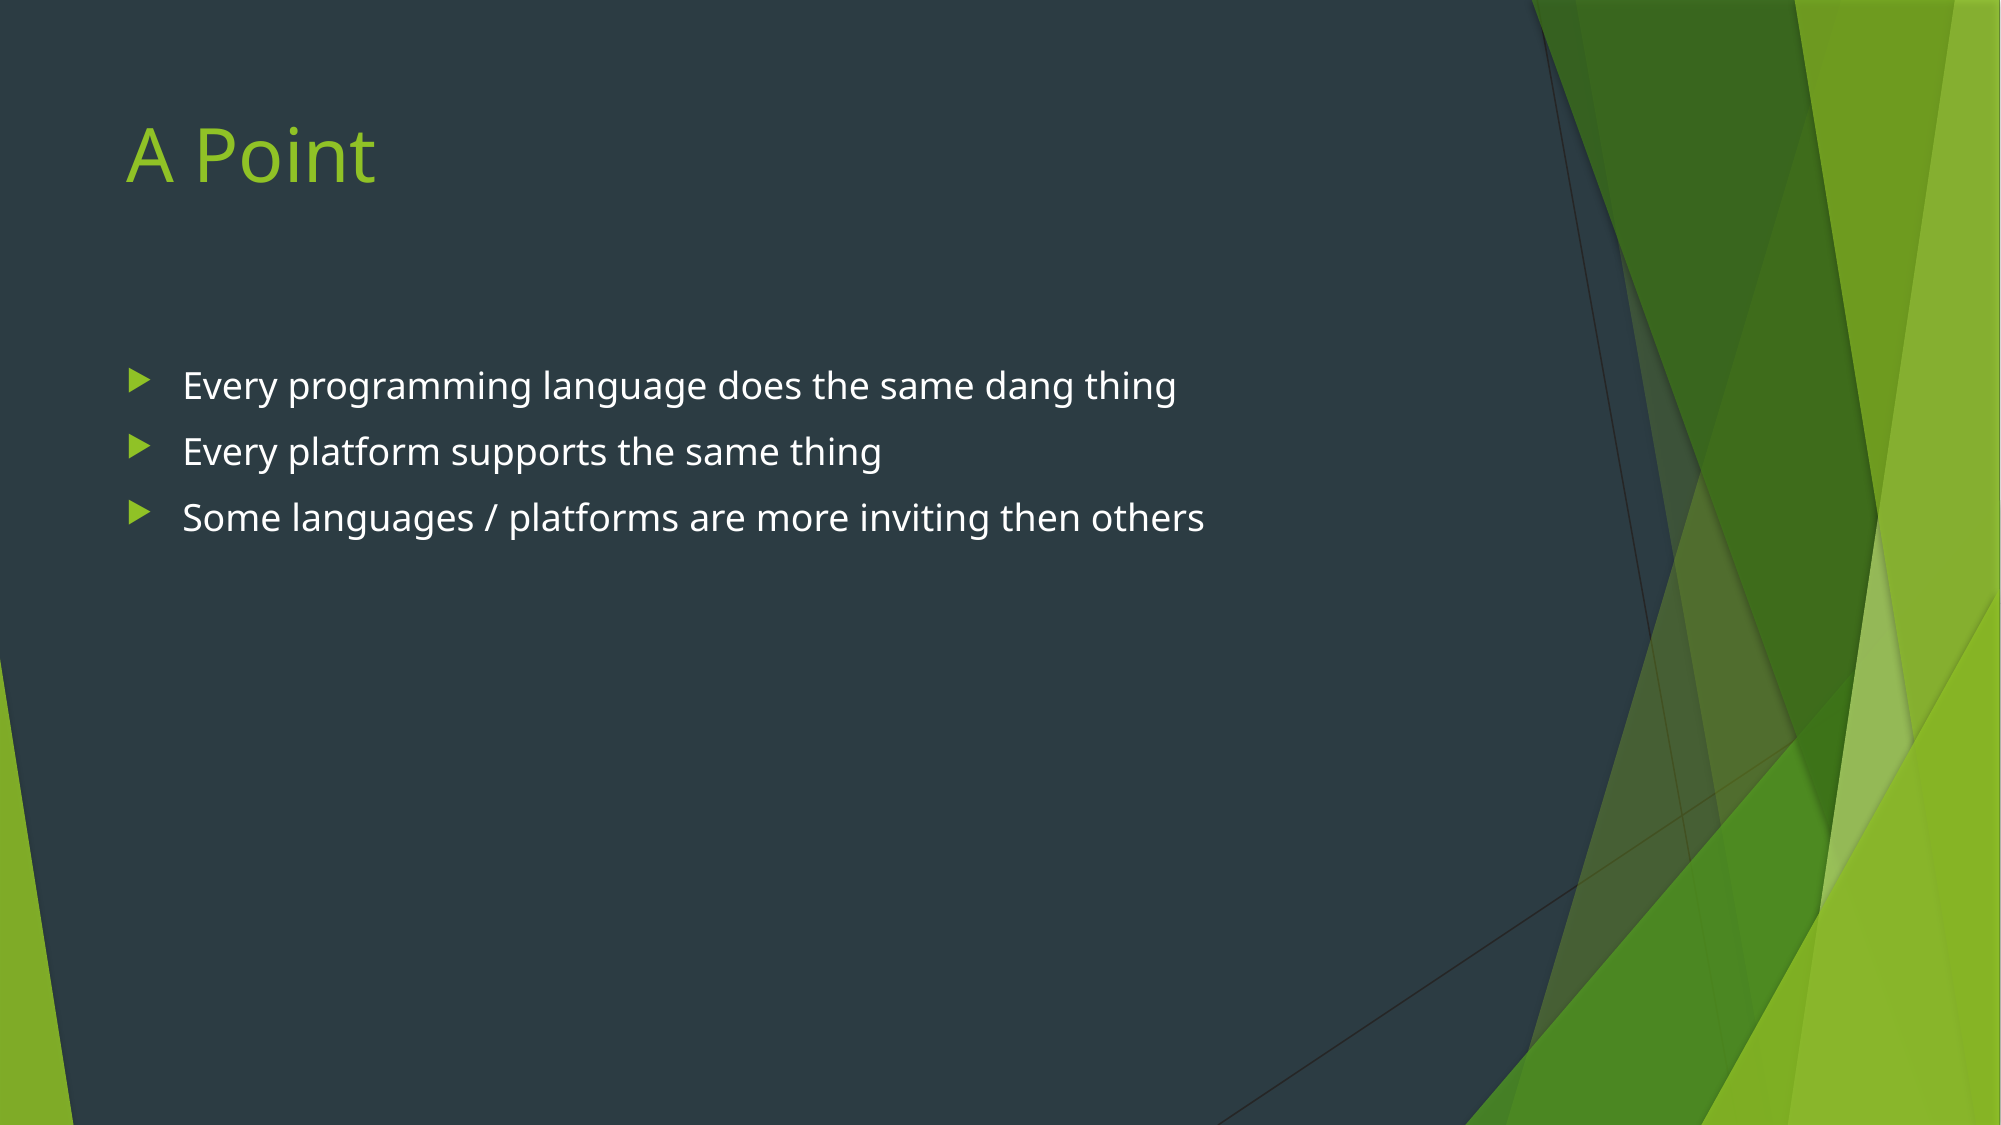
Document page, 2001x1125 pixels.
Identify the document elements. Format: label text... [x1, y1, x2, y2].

list Every programming language does the same dang thing Every platform supports the same thing Some languages / platforms are more inviting then others [111, 354, 1522, 992]
title A Point [111, 99, 1522, 317]
